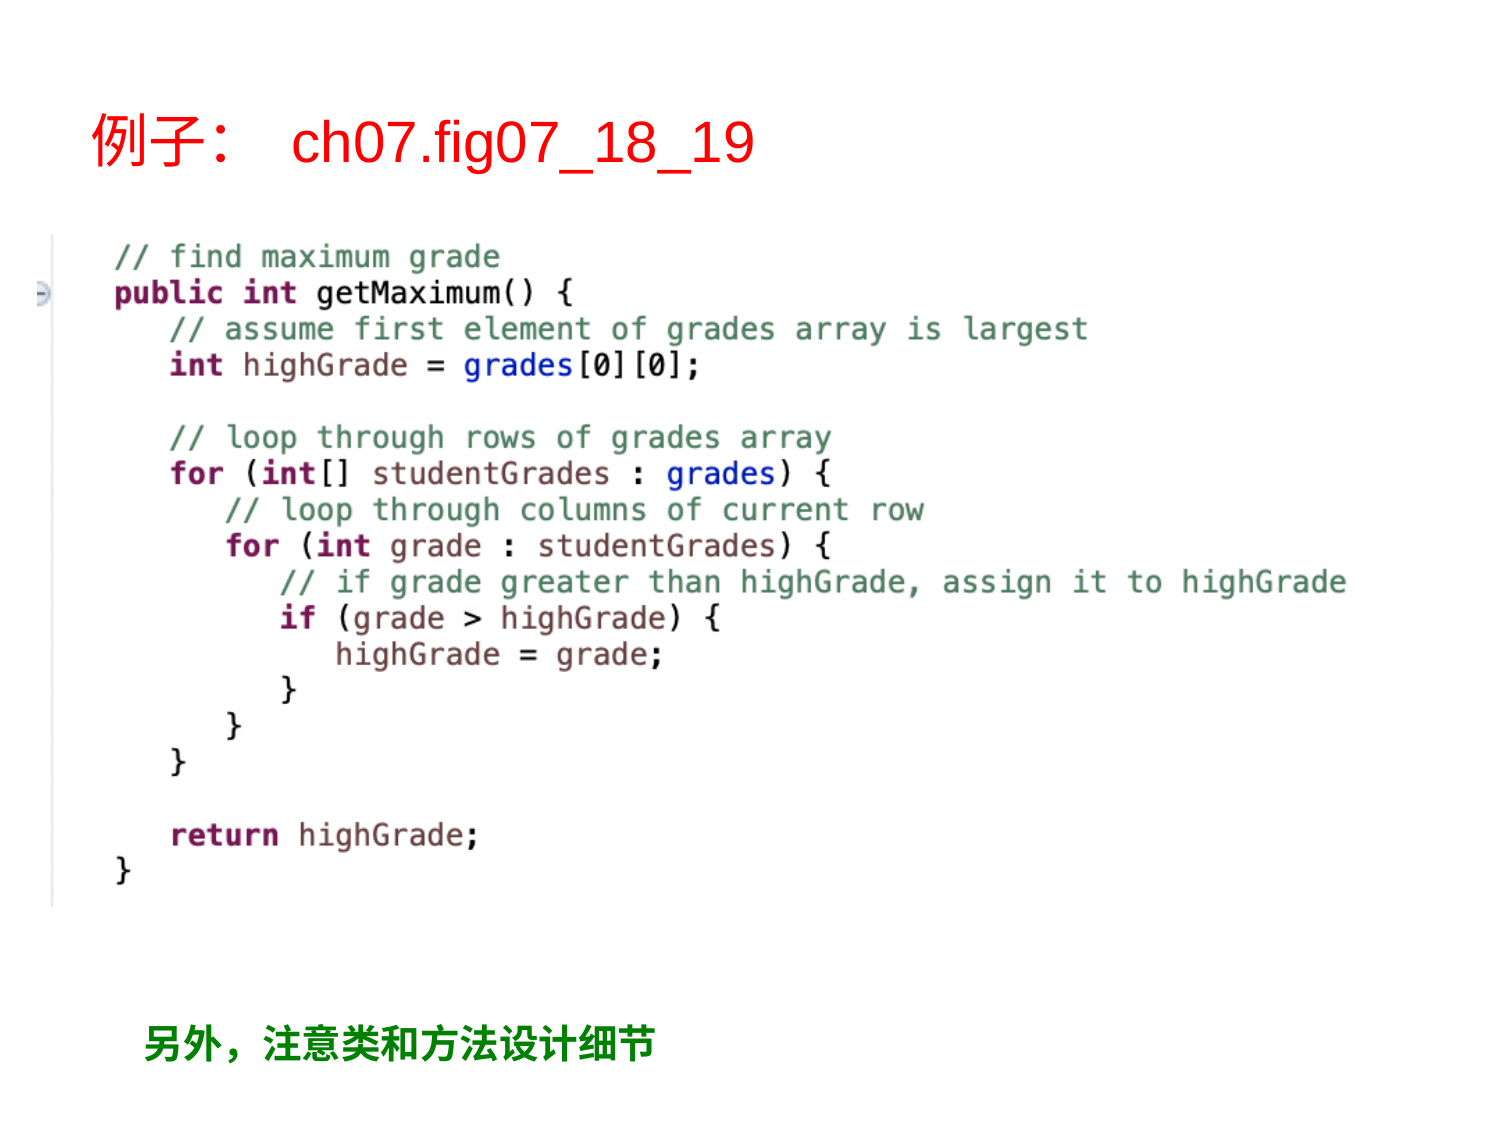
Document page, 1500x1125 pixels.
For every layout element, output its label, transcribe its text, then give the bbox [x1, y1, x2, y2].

picture [36, 234, 1463, 907]
title 例子： ch07.fig07_18_19 [75, 45, 1425, 233]
text_box 另外，注意类和方法设计细节 [128, 1011, 673, 1074]
